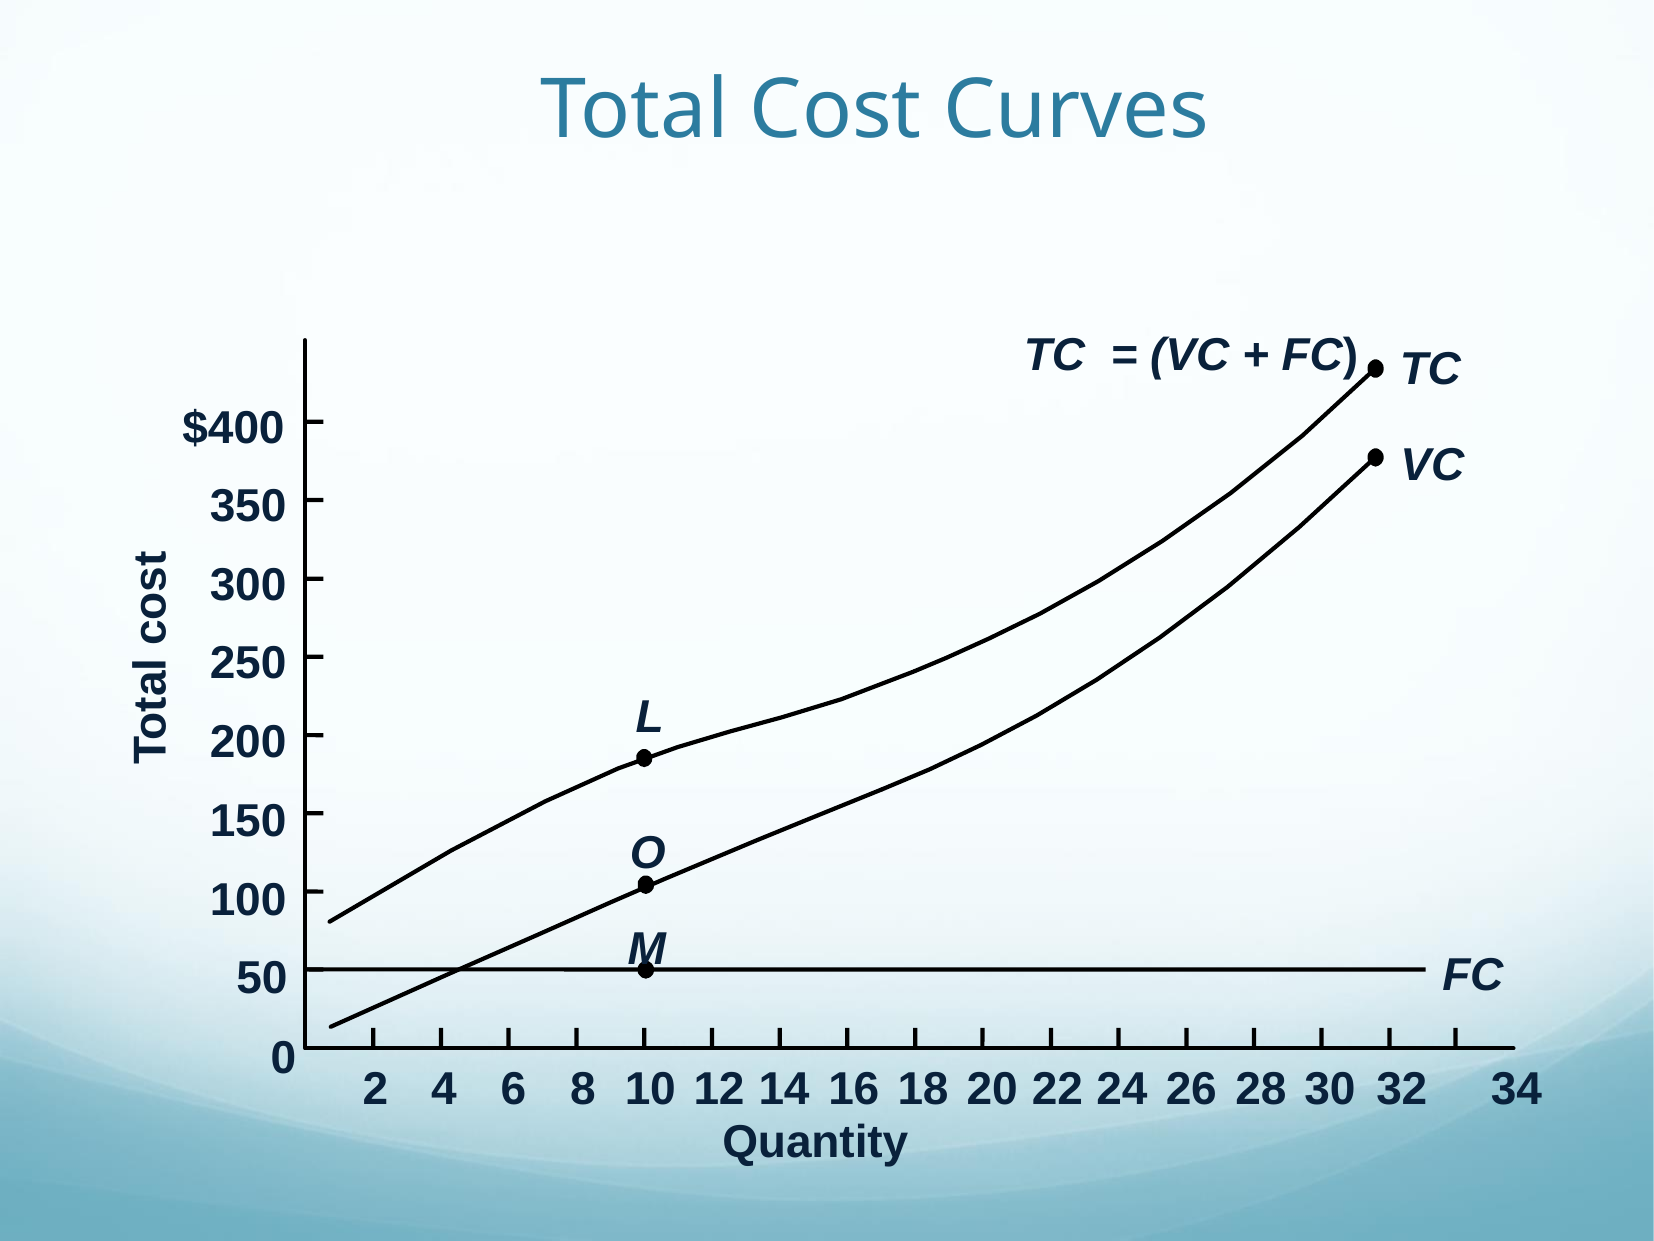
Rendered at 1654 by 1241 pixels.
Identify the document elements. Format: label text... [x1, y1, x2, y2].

title Total Cost Curves [179, 68, 1571, 262]
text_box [111, 316, 1561, 1177]
picture [0, 0, 1654, 1241]
